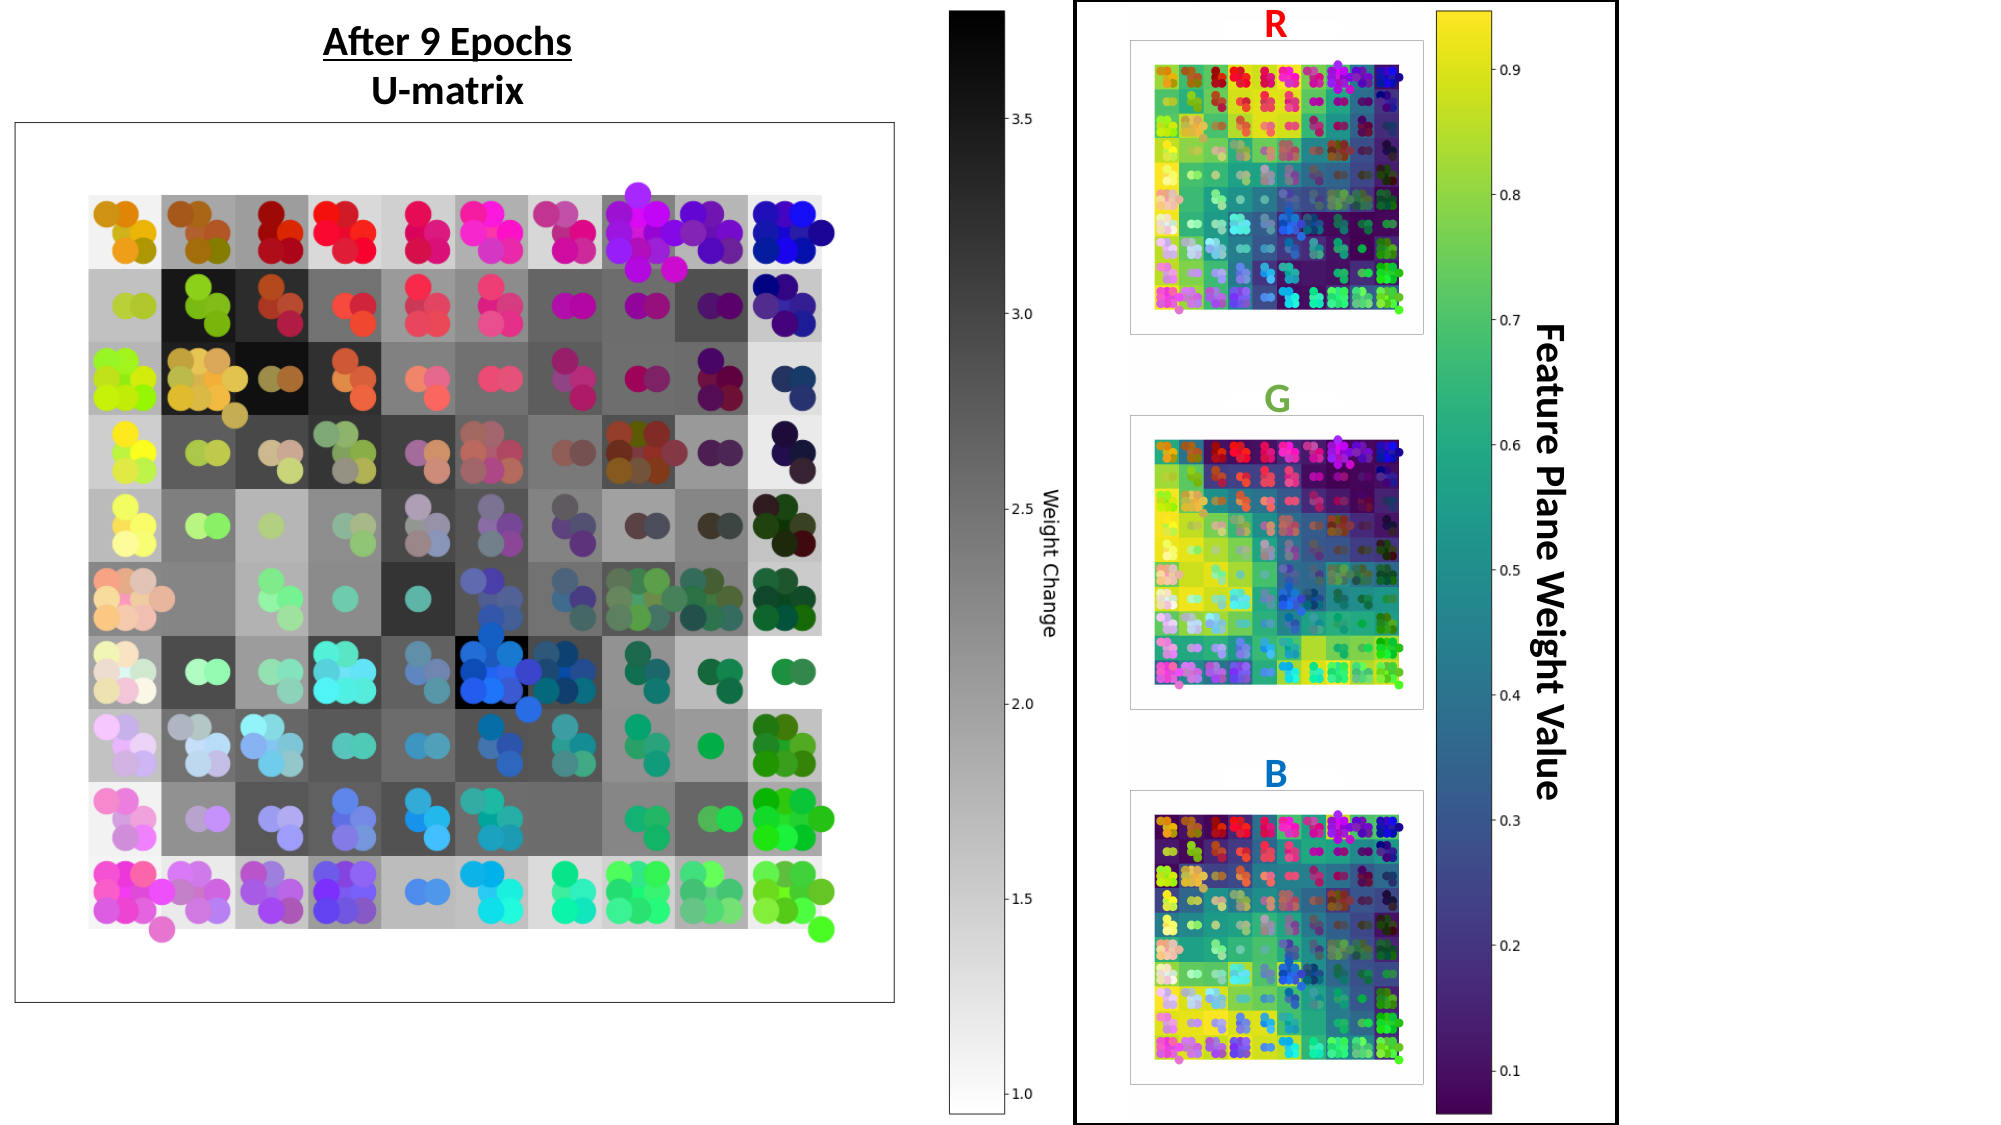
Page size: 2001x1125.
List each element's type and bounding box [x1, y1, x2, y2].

picture [0, 0, 166, 1125]
text_box [166, 0, 1618, 1125]
